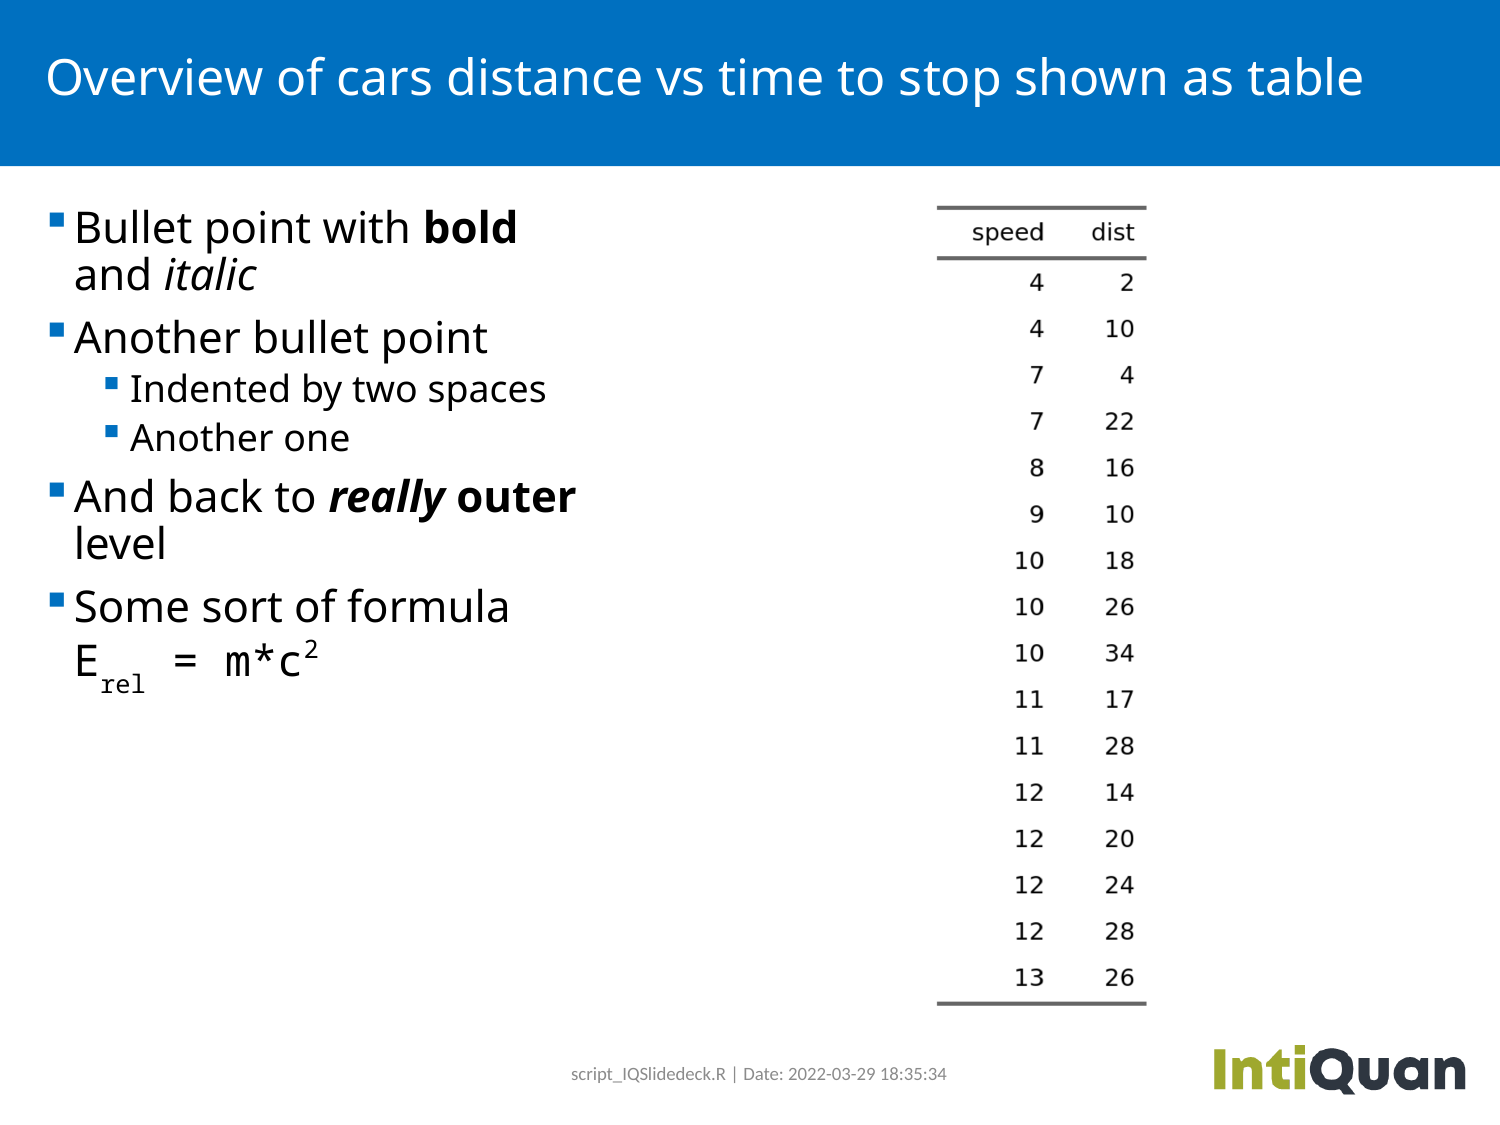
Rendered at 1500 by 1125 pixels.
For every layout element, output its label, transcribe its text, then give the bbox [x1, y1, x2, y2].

list Bullet point with bold and italic Another bullet point Indented by two spaces Another one And back to really outer level Some sort of formula Erel = m*c2 [30, 197, 602, 1014]
footer script_IQSlidedeck.R | Date: 2022-03-29 18:35:34 [323, 1042, 1194, 1103]
title Overview of cars distance vs time to stop shown as table [0, 0, 1500, 167]
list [618, 197, 1465, 1014]
picture [1211, 1039, 1466, 1101]
